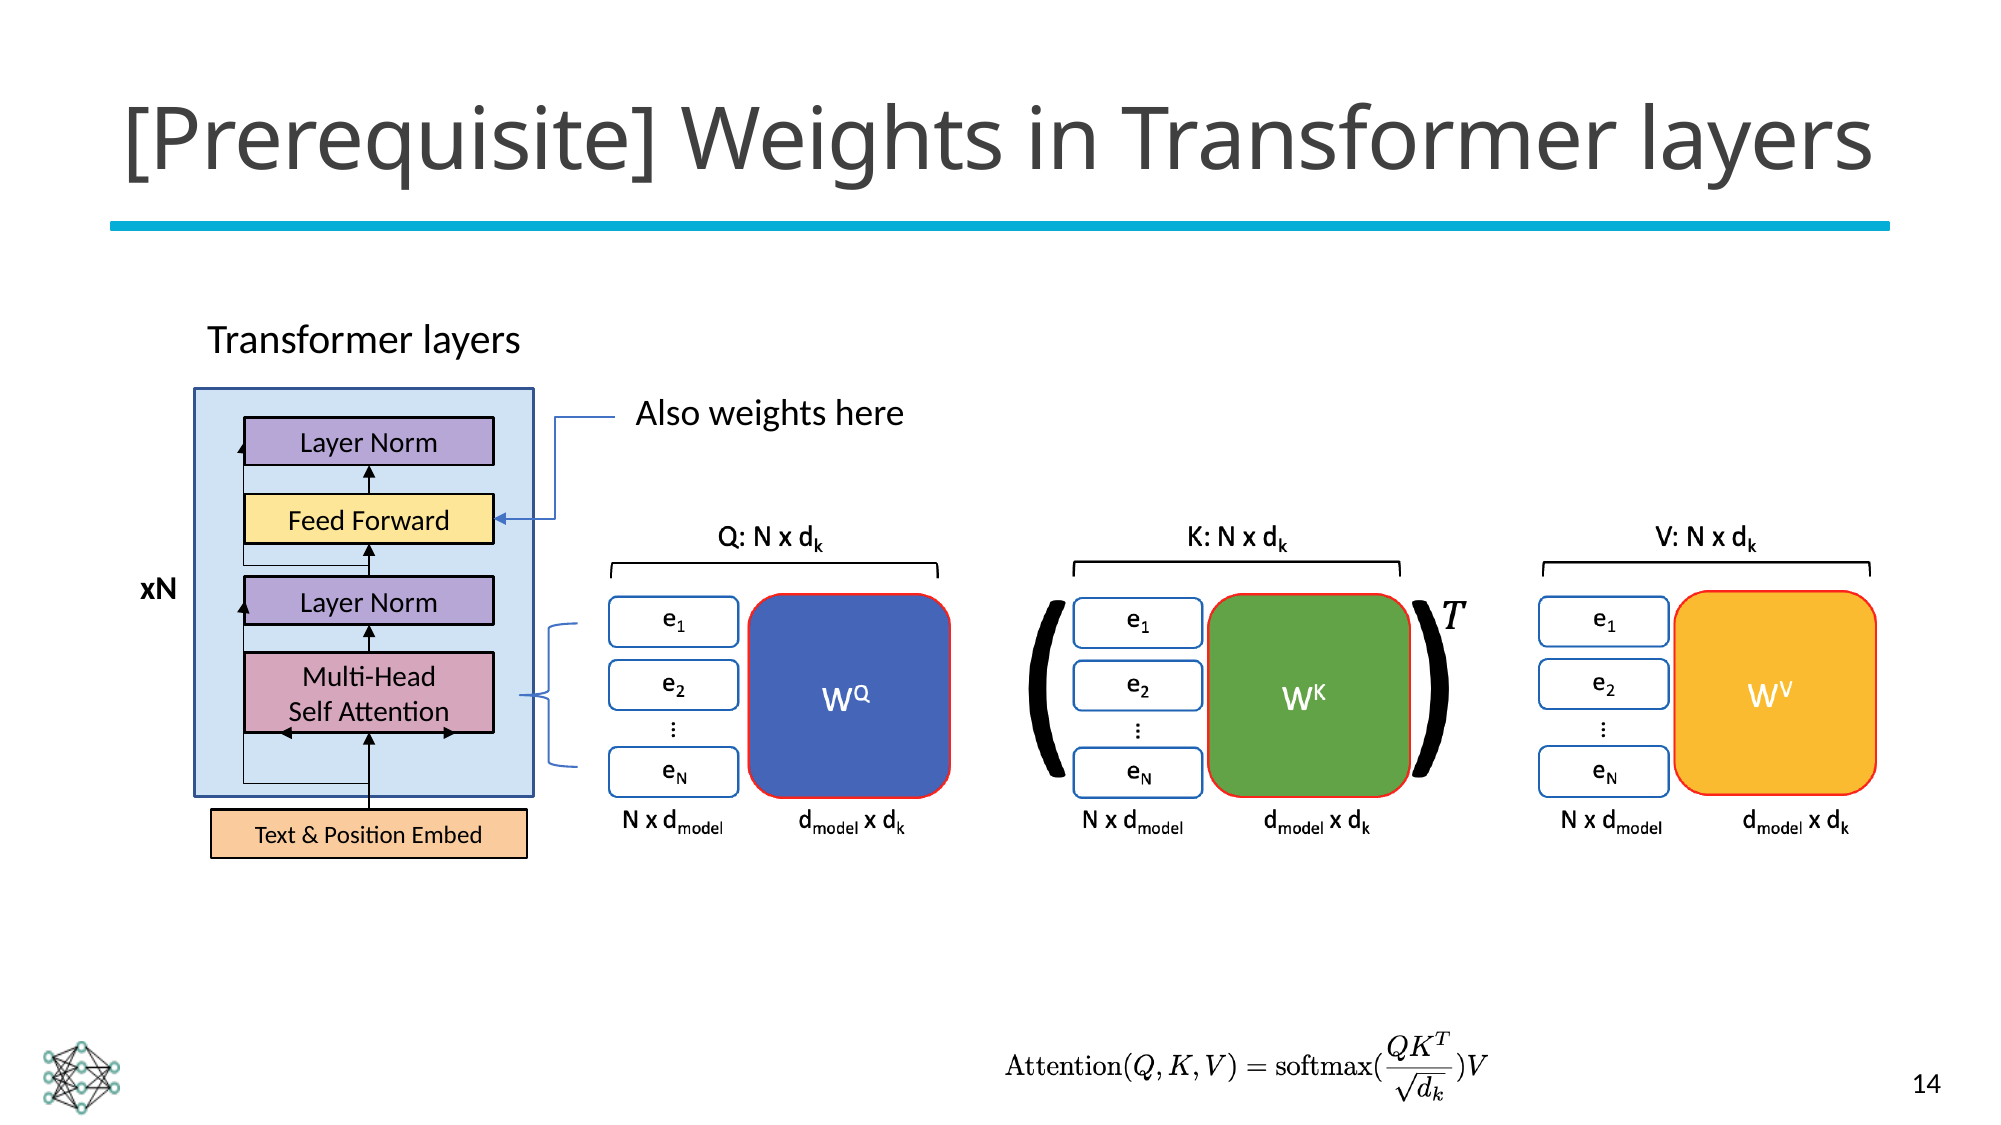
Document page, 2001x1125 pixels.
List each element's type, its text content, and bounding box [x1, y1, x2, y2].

title [Prerequisite] Weights in Transformer layers [107, 58, 1899, 228]
text_box Also weights here [620, 380, 939, 441]
picture [1002, 1021, 1491, 1112]
text_box Transformer layers [170, 279, 558, 370]
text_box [106, 387, 535, 859]
text_box [544, 622, 578, 768]
slide_number 14 [1740, 1052, 1957, 1113]
picture [43, 1041, 120, 1116]
picture [603, 519, 1880, 841]
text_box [492, 416, 616, 520]
